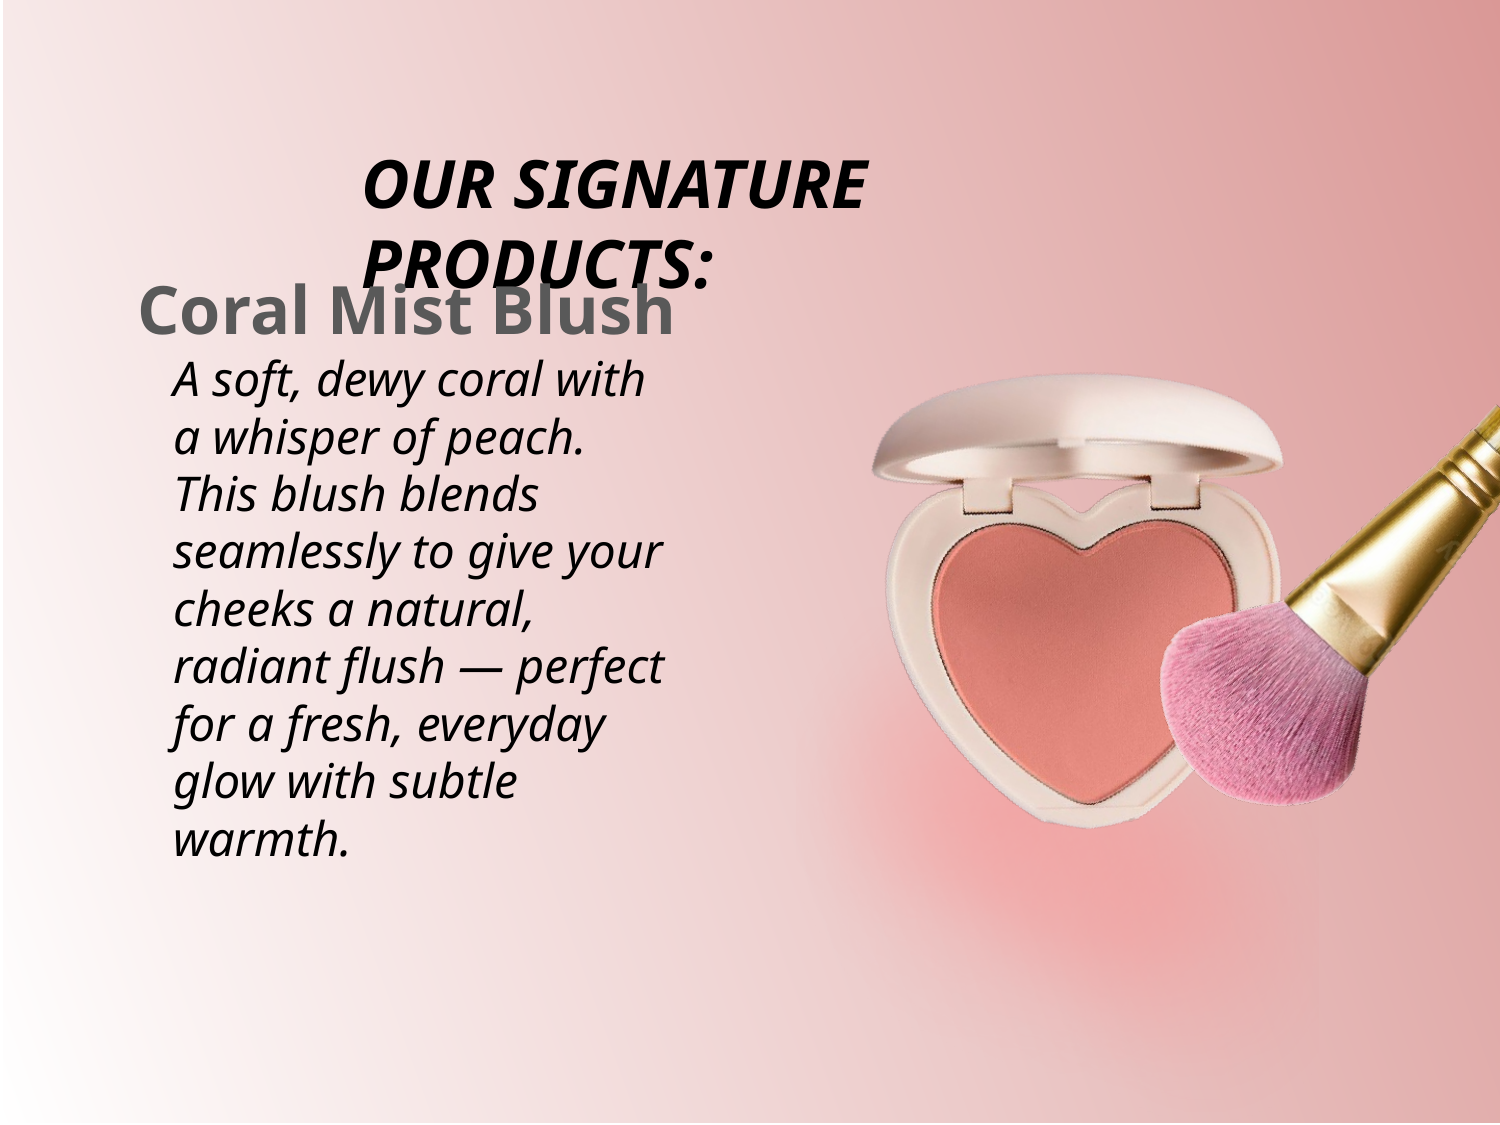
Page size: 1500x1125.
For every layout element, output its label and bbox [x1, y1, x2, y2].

text_box [2, 0, 1500, 1125]
